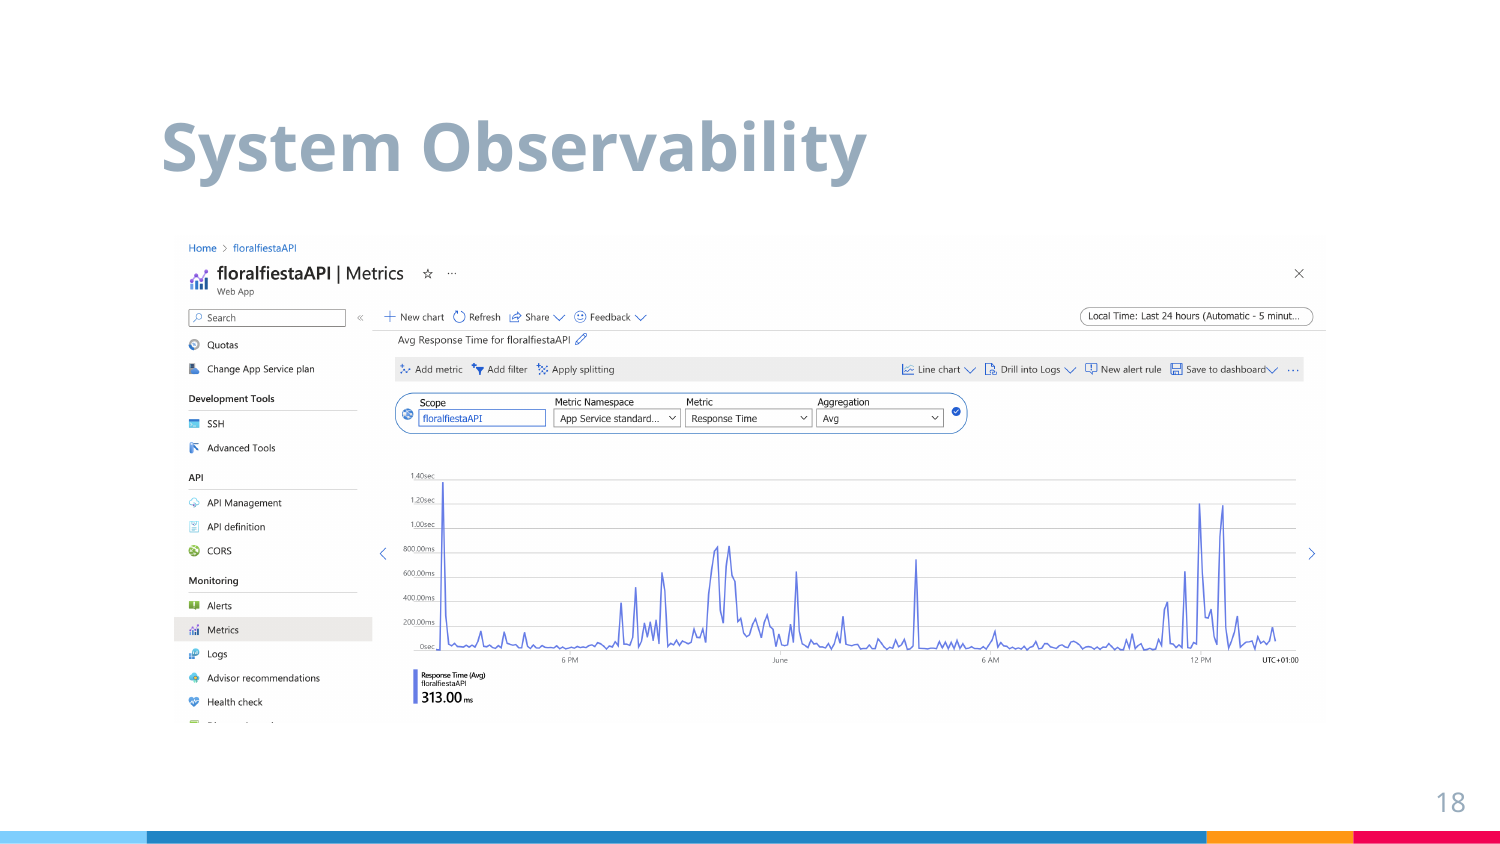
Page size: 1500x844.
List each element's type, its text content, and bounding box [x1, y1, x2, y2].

slide_number 18 [1391, 770, 1482, 822]
title System Observability [146, 58, 1421, 200]
picture [173, 235, 1327, 724]
